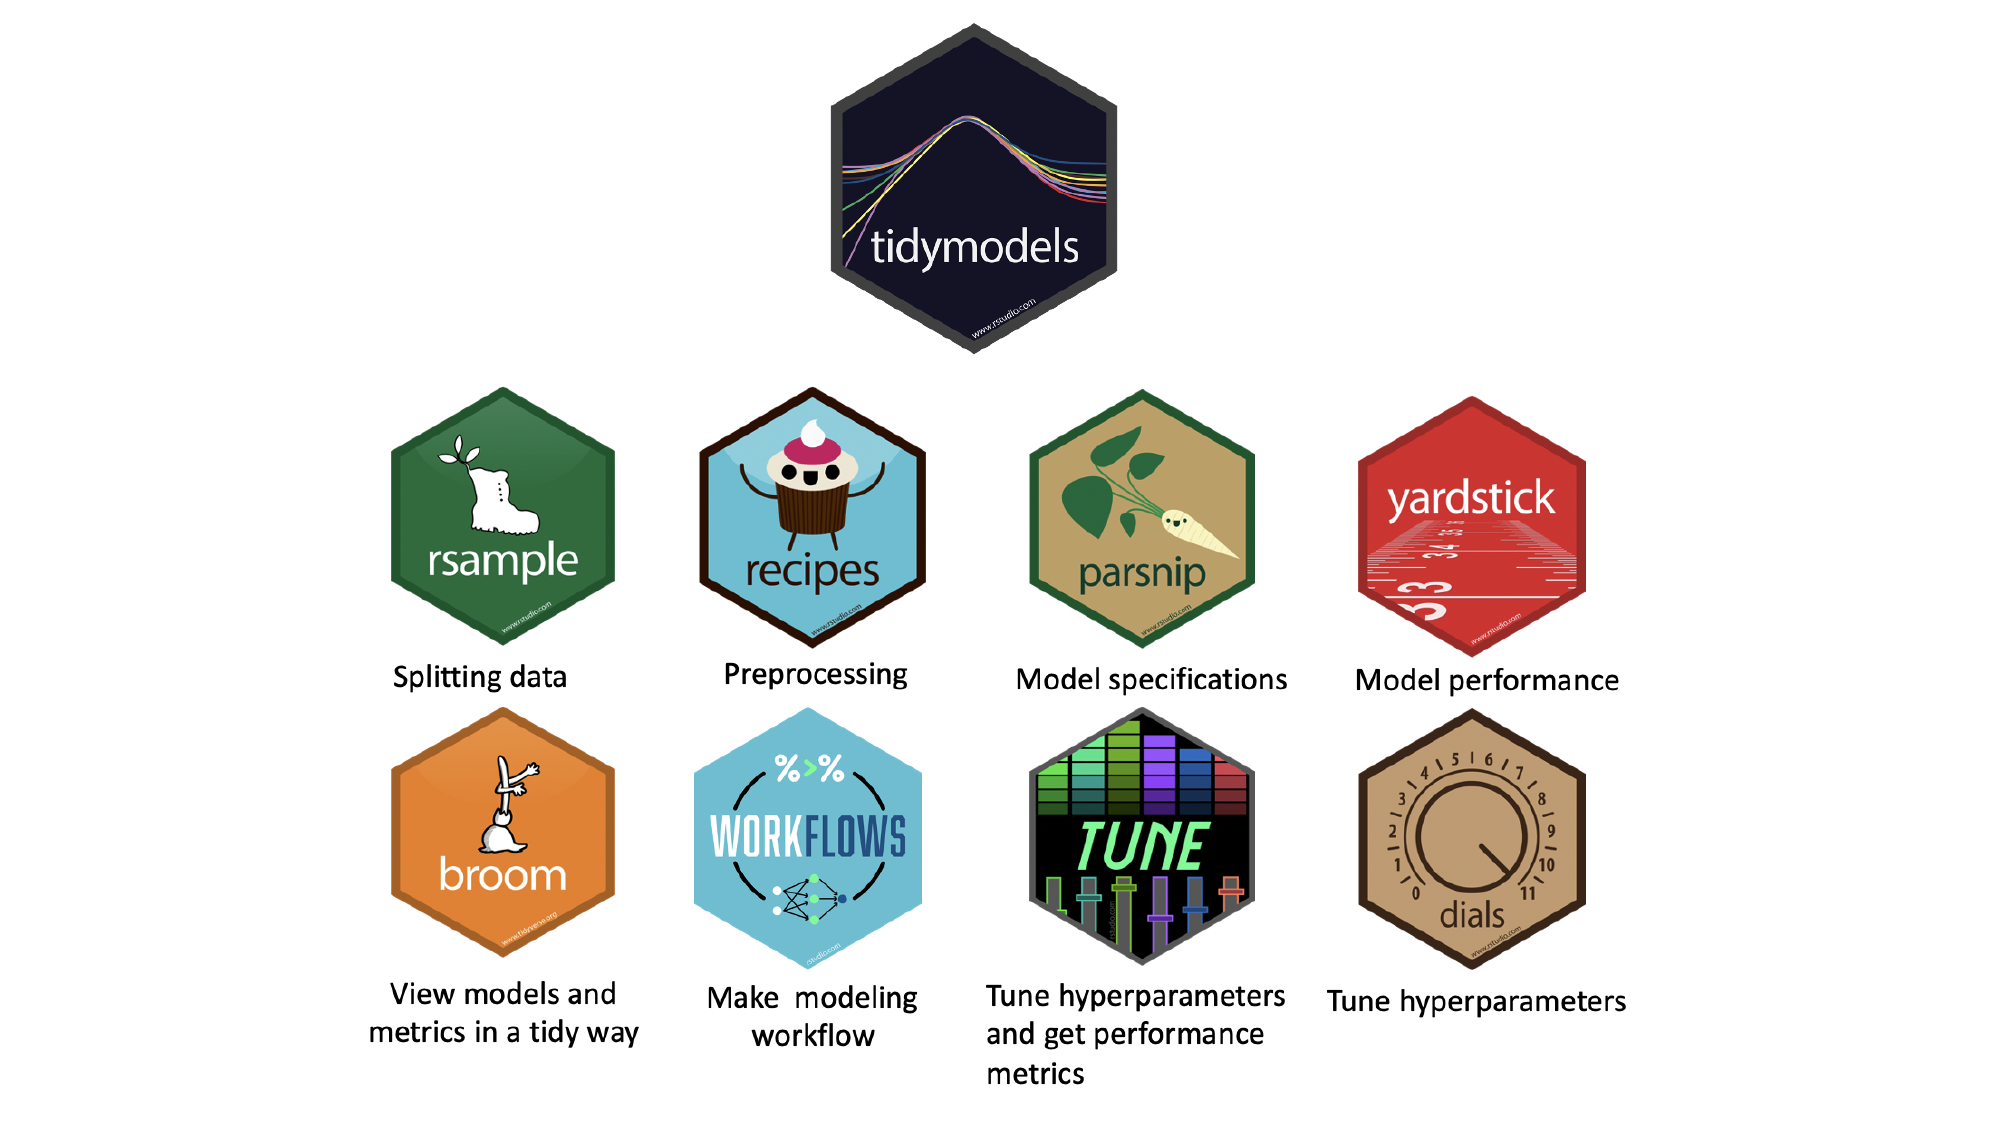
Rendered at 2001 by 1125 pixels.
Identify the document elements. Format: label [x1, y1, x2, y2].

picture [247, 0, 1753, 1125]
